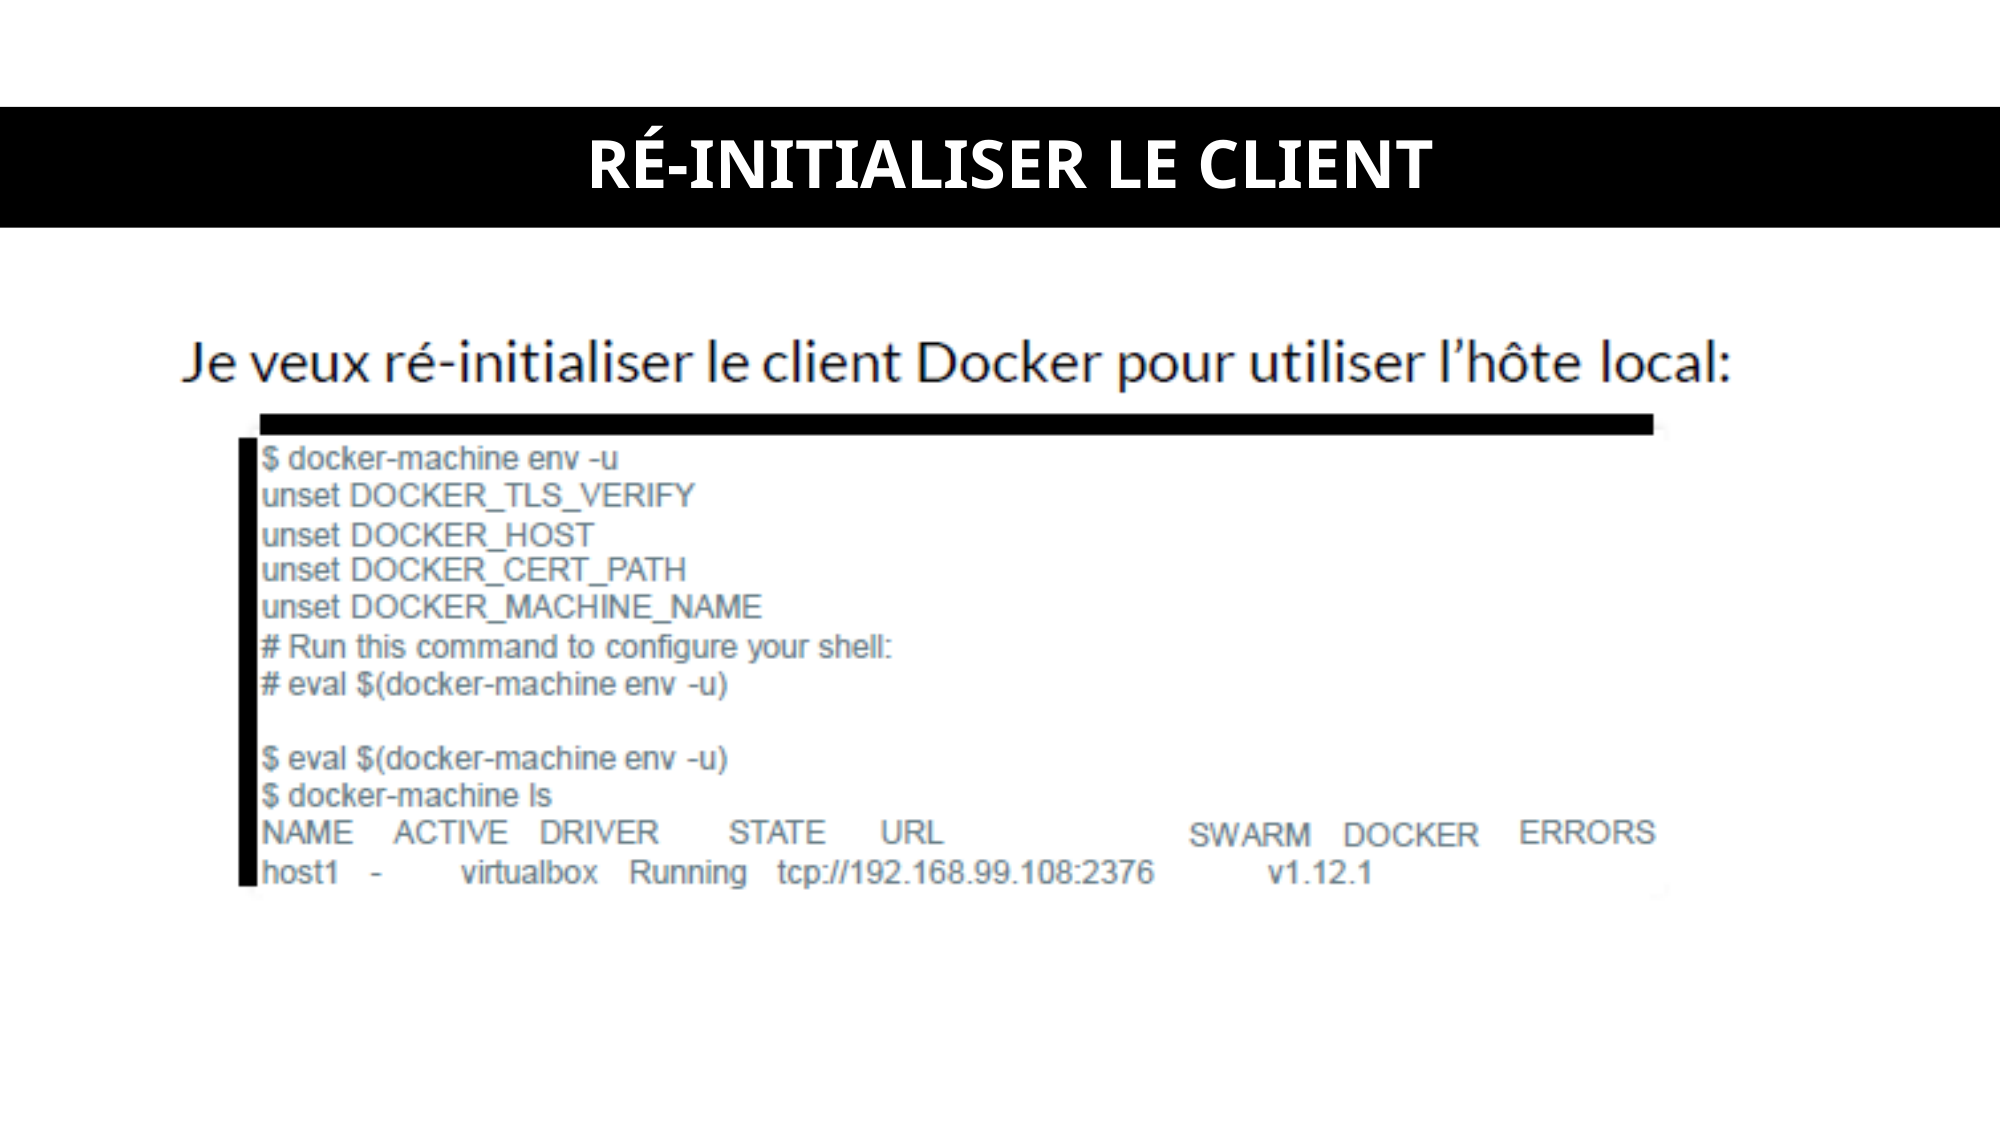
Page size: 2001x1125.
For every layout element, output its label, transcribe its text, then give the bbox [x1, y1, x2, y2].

text_box [0, 106, 2000, 229]
title RÉ-INITIALISER LE CLIENT [91, 105, 1931, 228]
picture [136, 274, 1864, 996]
